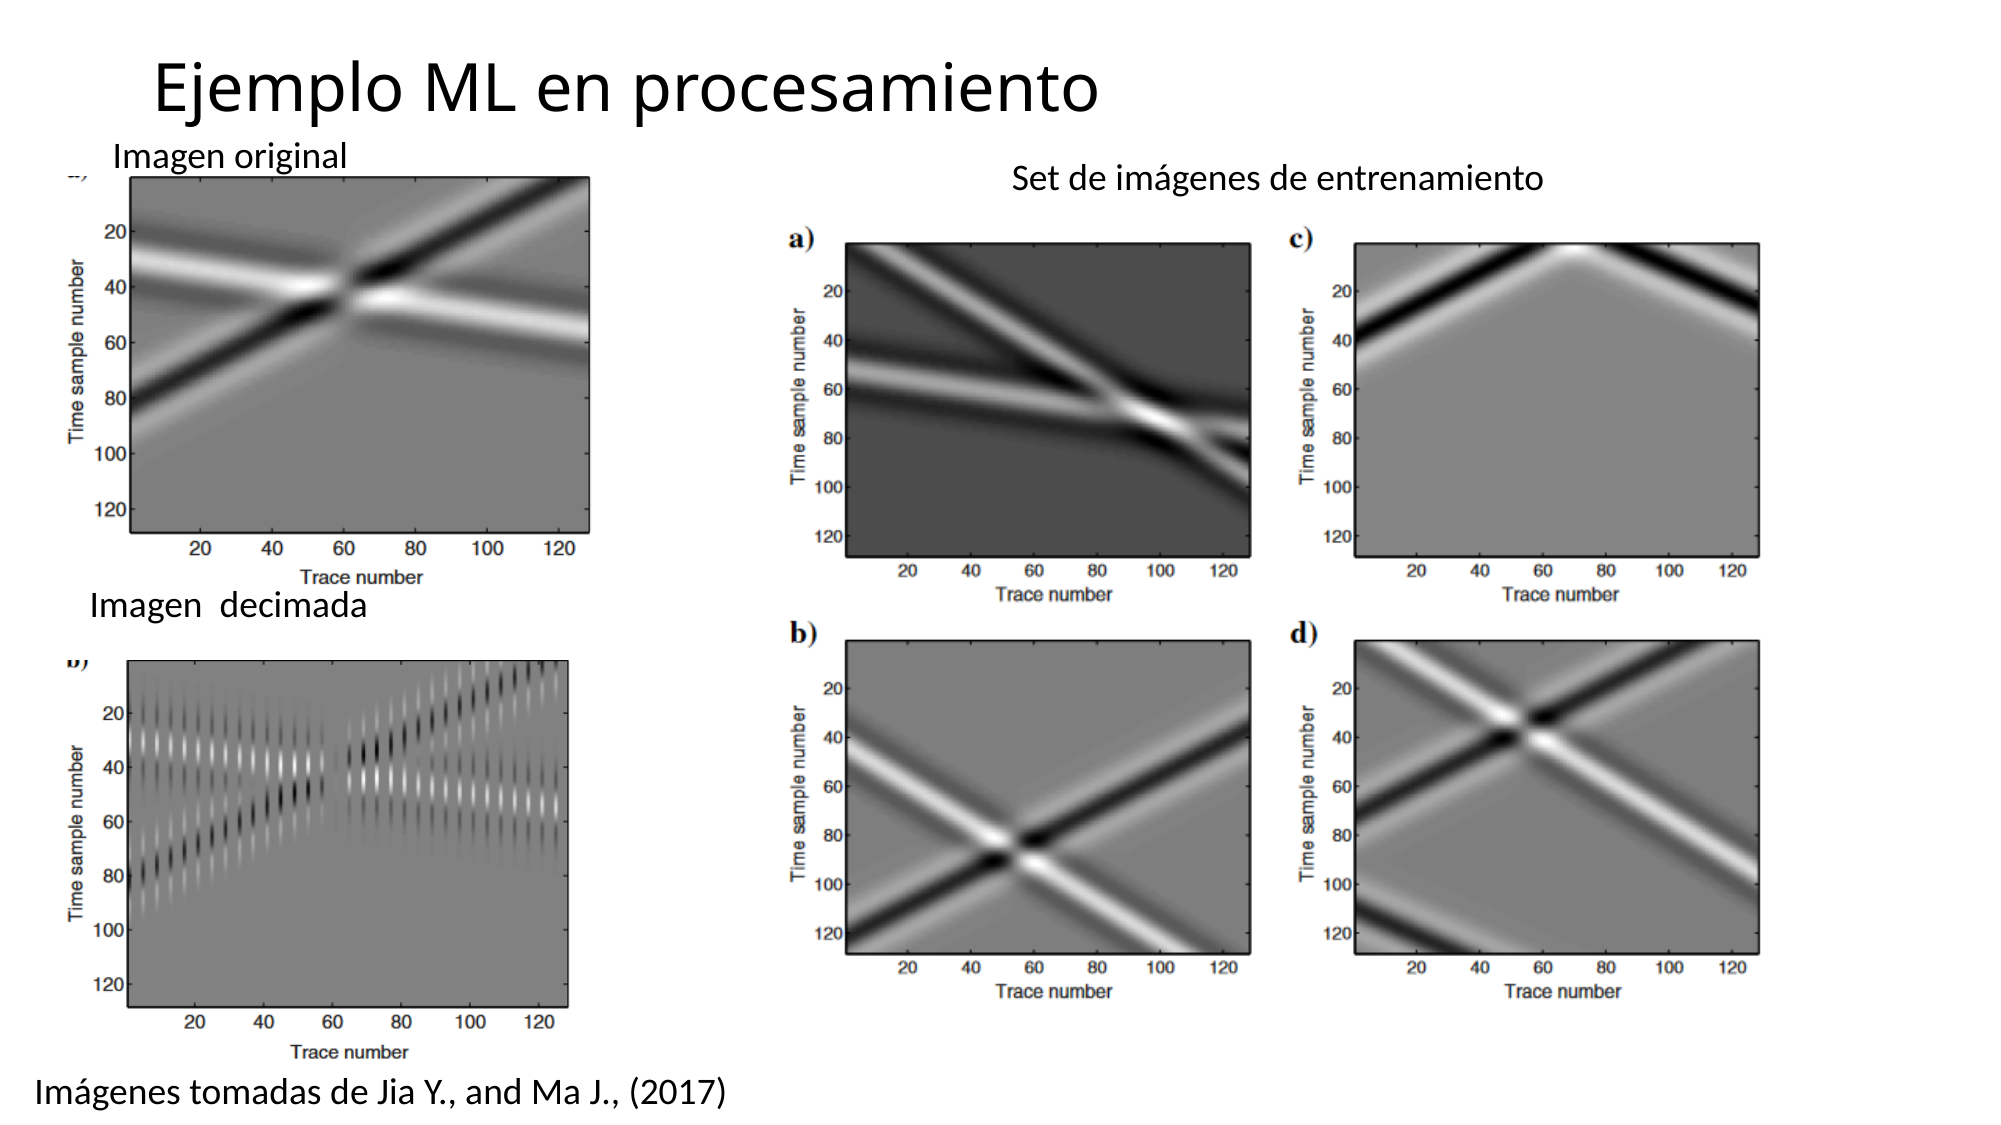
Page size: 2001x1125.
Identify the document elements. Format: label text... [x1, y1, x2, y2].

text_box Imagen original [98, 123, 364, 176]
title Ejemplo ML en procesamiento [137, 4, 1863, 177]
text_box Imágenes tomadas de Jia Y., and Ma J., (2017) [19, 1059, 743, 1120]
picture [767, 202, 1790, 1018]
picture [65, 660, 580, 1061]
text_box Imagen decimada [74, 592, 384, 633]
picture [65, 176, 611, 592]
text_box Set de imágenes de entrenamiento [997, 145, 1560, 202]
